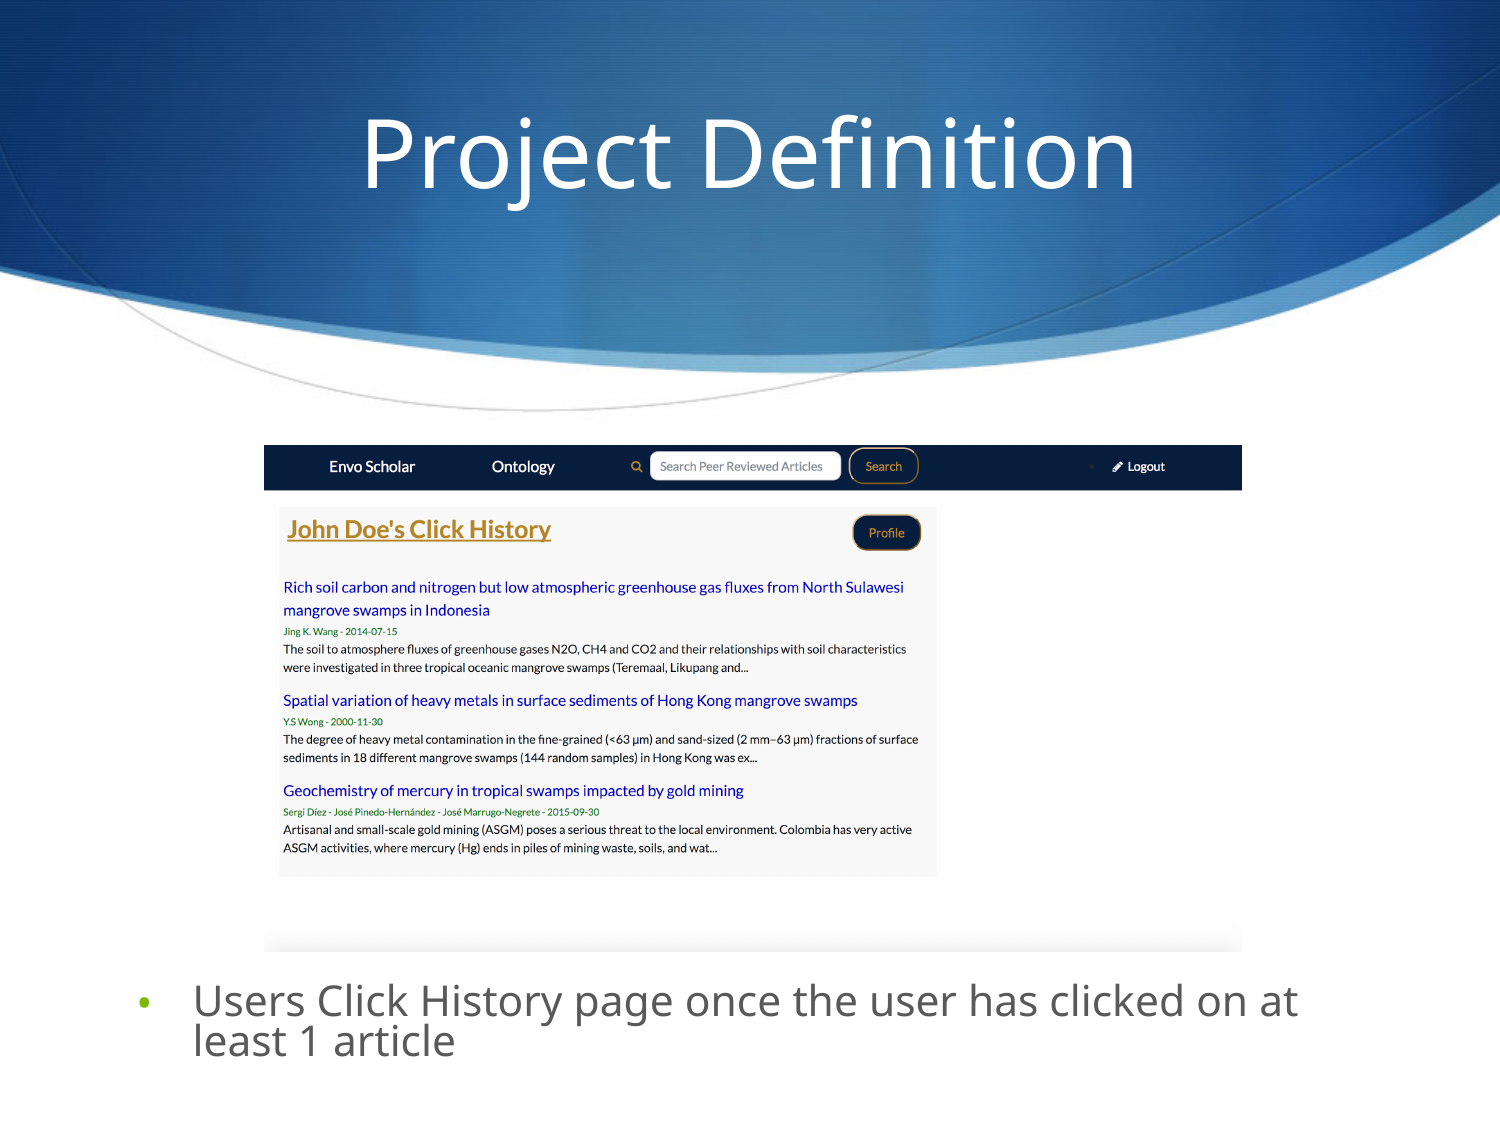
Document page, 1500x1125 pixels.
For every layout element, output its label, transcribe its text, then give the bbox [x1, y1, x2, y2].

list Users Click History page once the user has clicked on at least 1 article [121, 976, 1379, 1081]
title Project Definition [75, 56, 1425, 245]
picture [0, 0, 1500, 1125]
